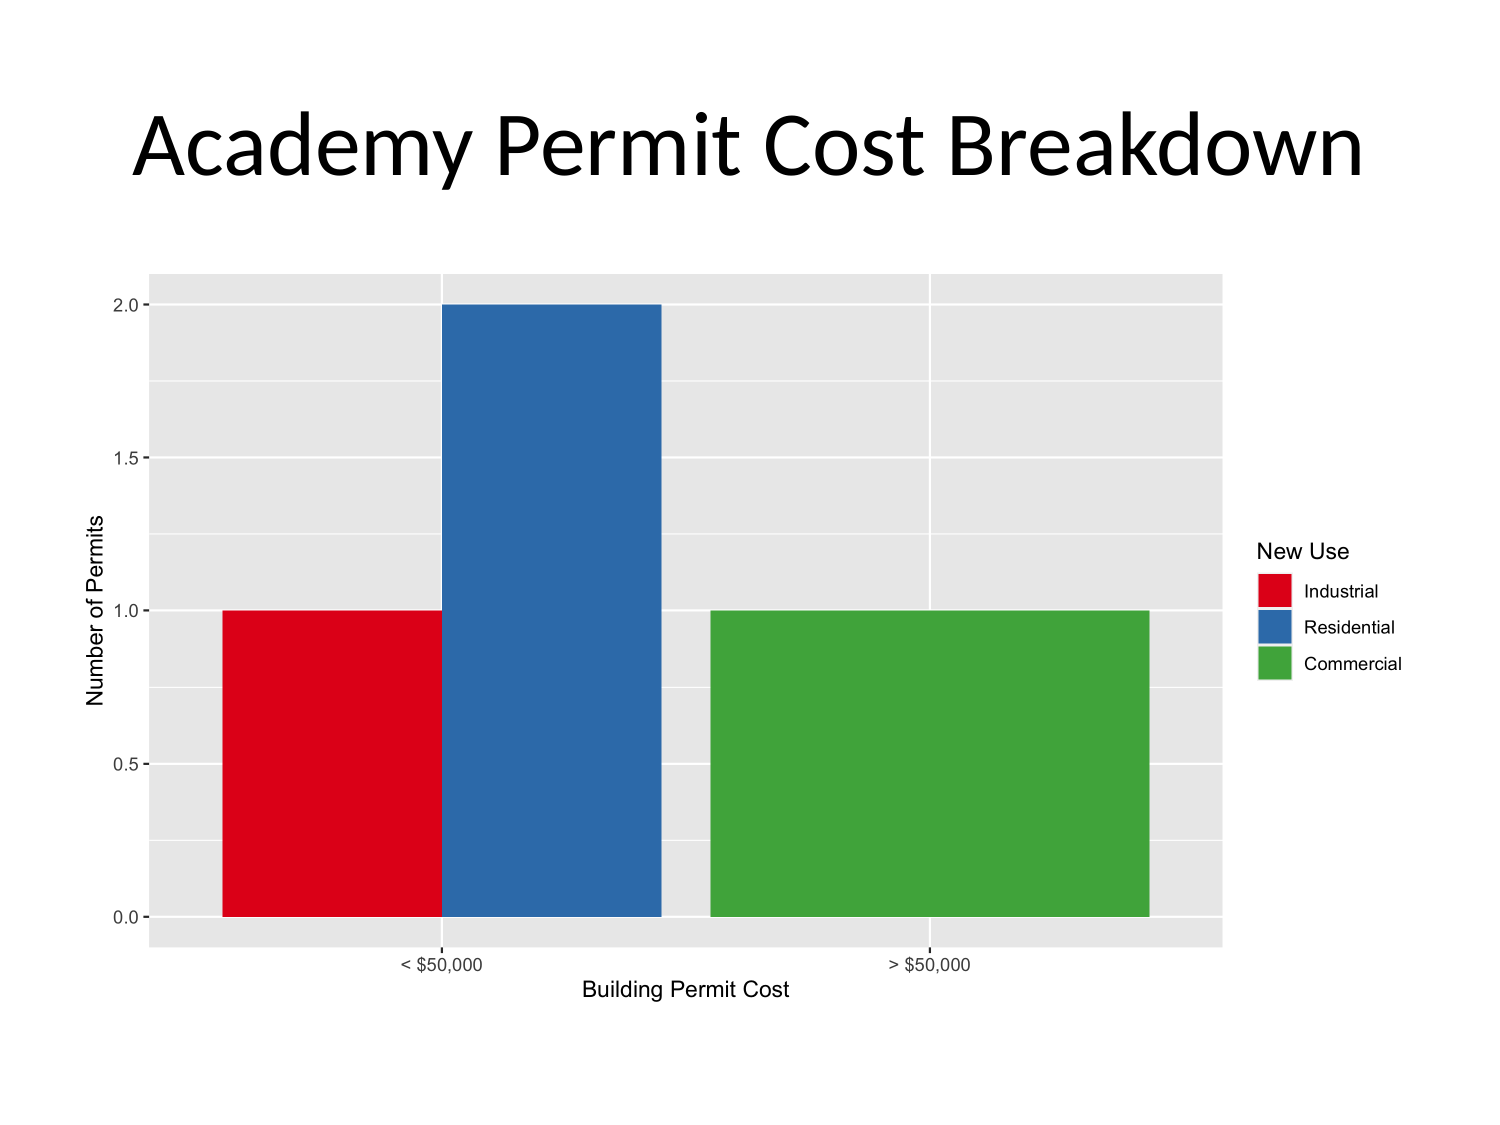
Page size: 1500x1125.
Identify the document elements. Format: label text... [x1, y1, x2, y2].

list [74, 262, 1426, 1013]
title Academy Permit Cost Breakdown [75, 45, 1425, 233]
